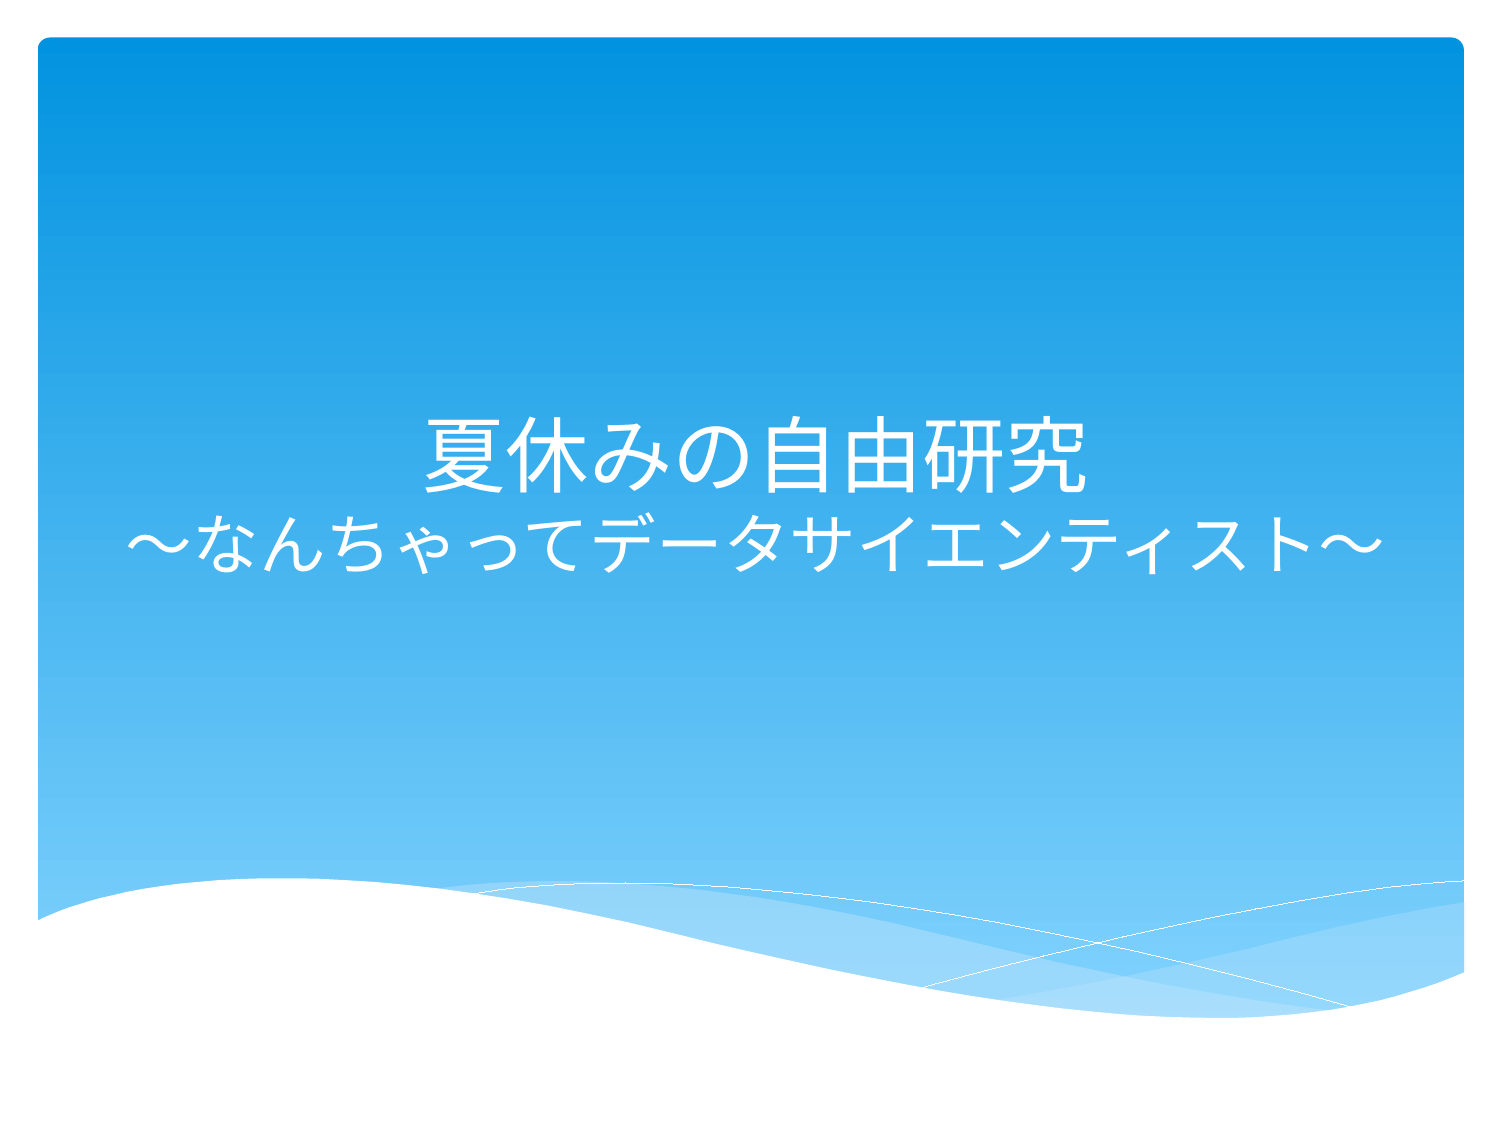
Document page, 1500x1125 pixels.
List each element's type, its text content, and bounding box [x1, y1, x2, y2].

title 夏休みの自由研究 ～なんちゃってデータサイエンティスト～ [53, 349, 1459, 591]
